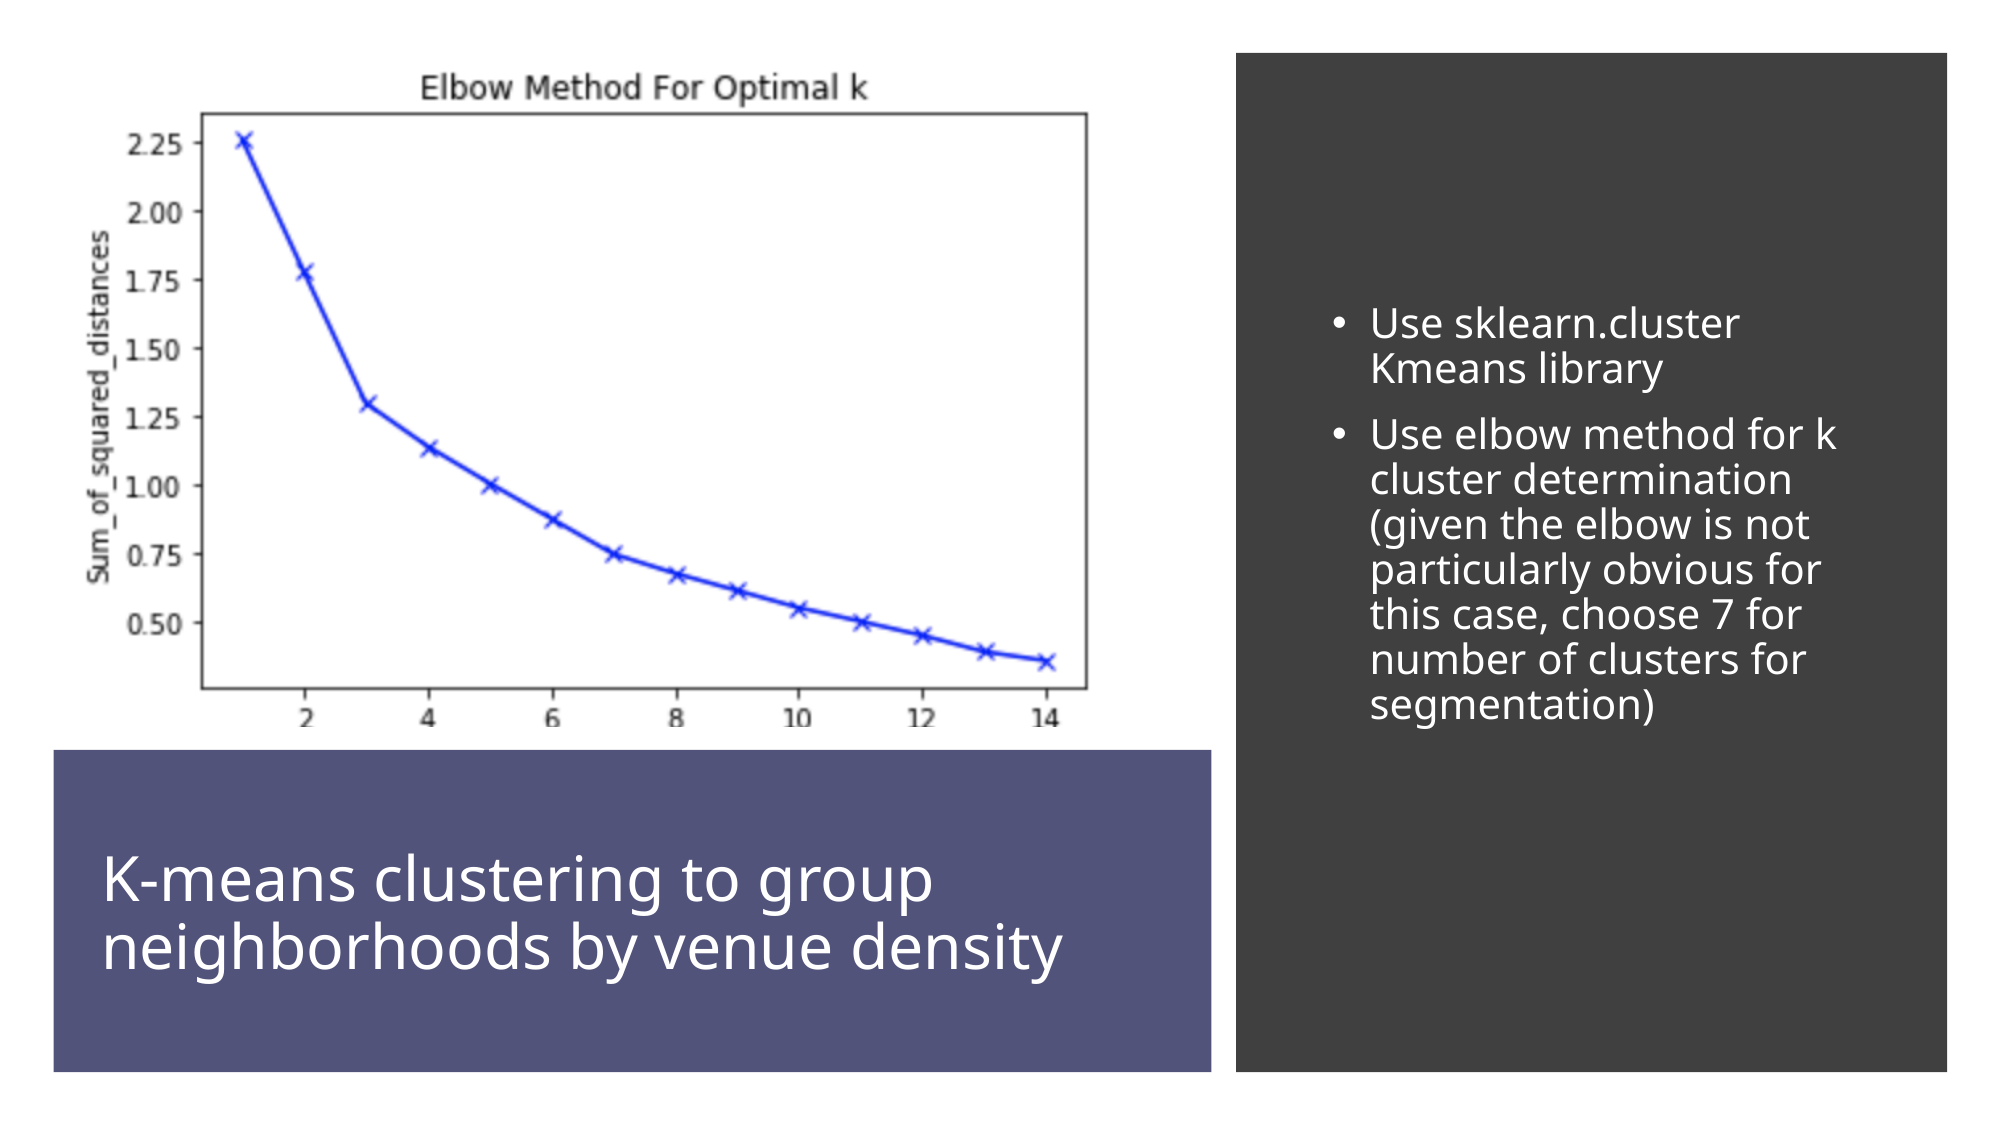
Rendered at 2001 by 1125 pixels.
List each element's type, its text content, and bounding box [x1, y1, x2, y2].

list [53, 52, 1212, 727]
list Use sklearn.cluster Kmeans library Use elbow method for k cluster determination (given the elbow is not particularly obvious for this case, choose 7 for number of clusters for segmentation) [1317, 150, 1879, 947]
title K-means clustering to group neighborhoods by venue density [85, 782, 1168, 1049]
text_box [1235, 52, 1948, 1073]
text_box [53, 749, 1212, 1073]
